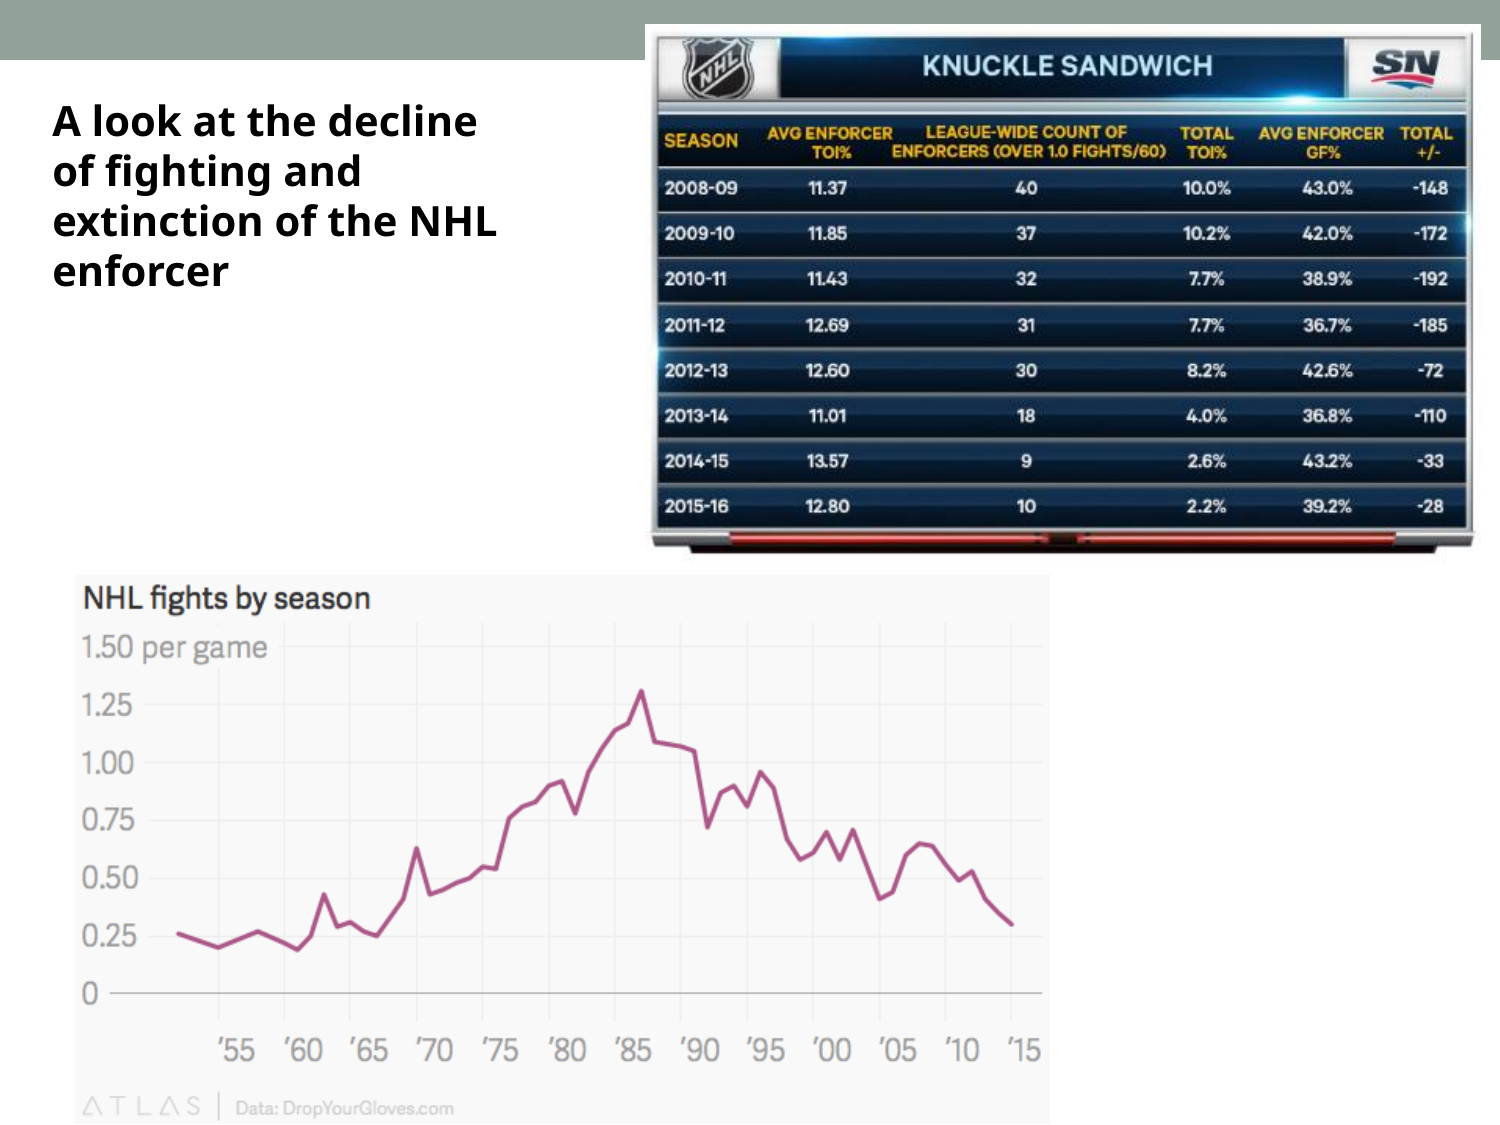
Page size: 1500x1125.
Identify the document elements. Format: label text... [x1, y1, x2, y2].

picture [645, 24, 1482, 563]
picture [74, 574, 1051, 1124]
text_box A look at the decline of fighting and extinction of the NHL enforcer [37, 87, 538, 303]
